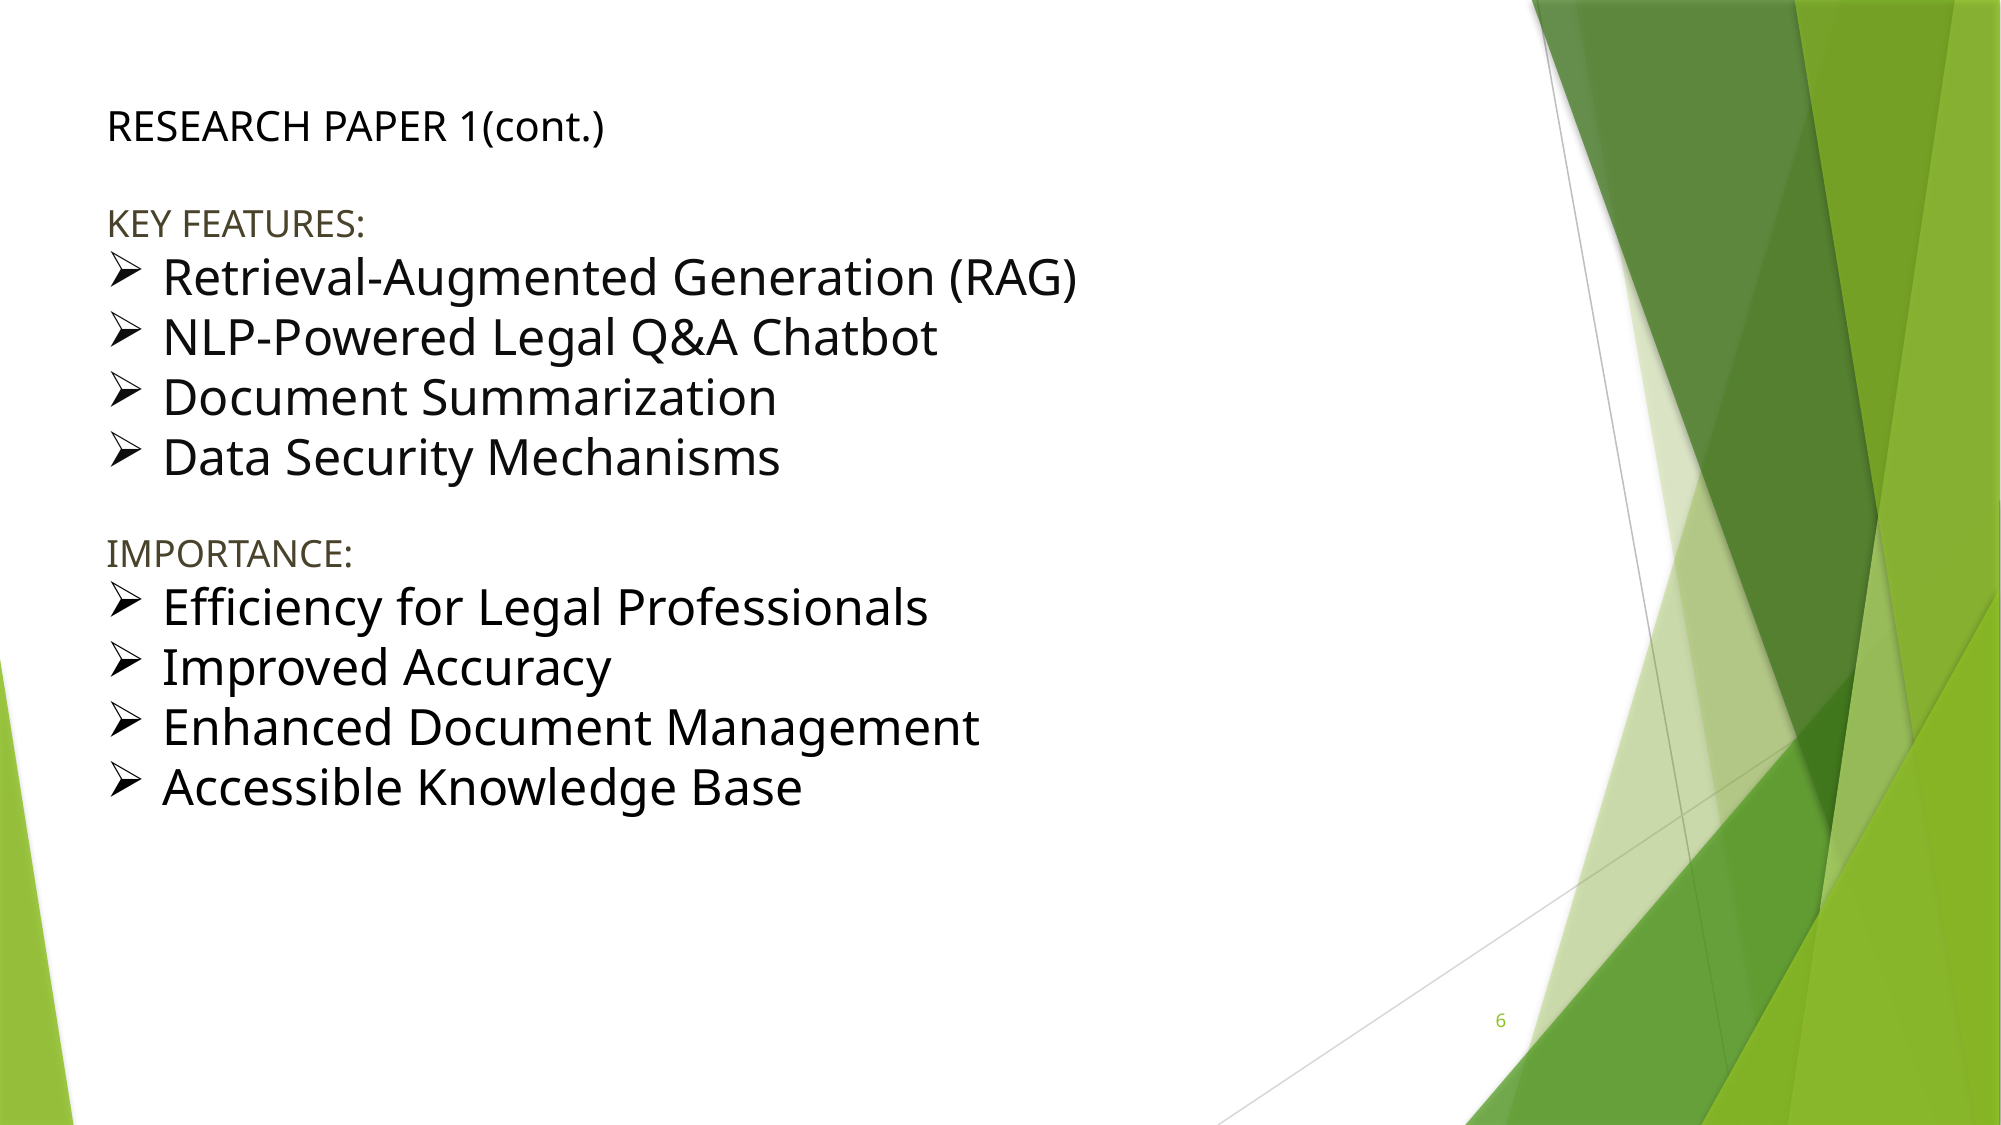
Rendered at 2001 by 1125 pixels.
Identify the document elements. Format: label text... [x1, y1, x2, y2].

slide_number 6 [1409, 991, 1522, 1051]
text_box RESEARCH PAPER 1(cont.) KEY FEATURES: Retrieval-Augmented Generation (RAG) NLP-Powered Legal Q&A Chatbot Document Summarization Data Security Mechanisms IMPORTANCE: Efficiency for Legal Professionals Improved Accuracy Enhanced Document Management Accessible Knowledge Base [91, 92, 1502, 988]
